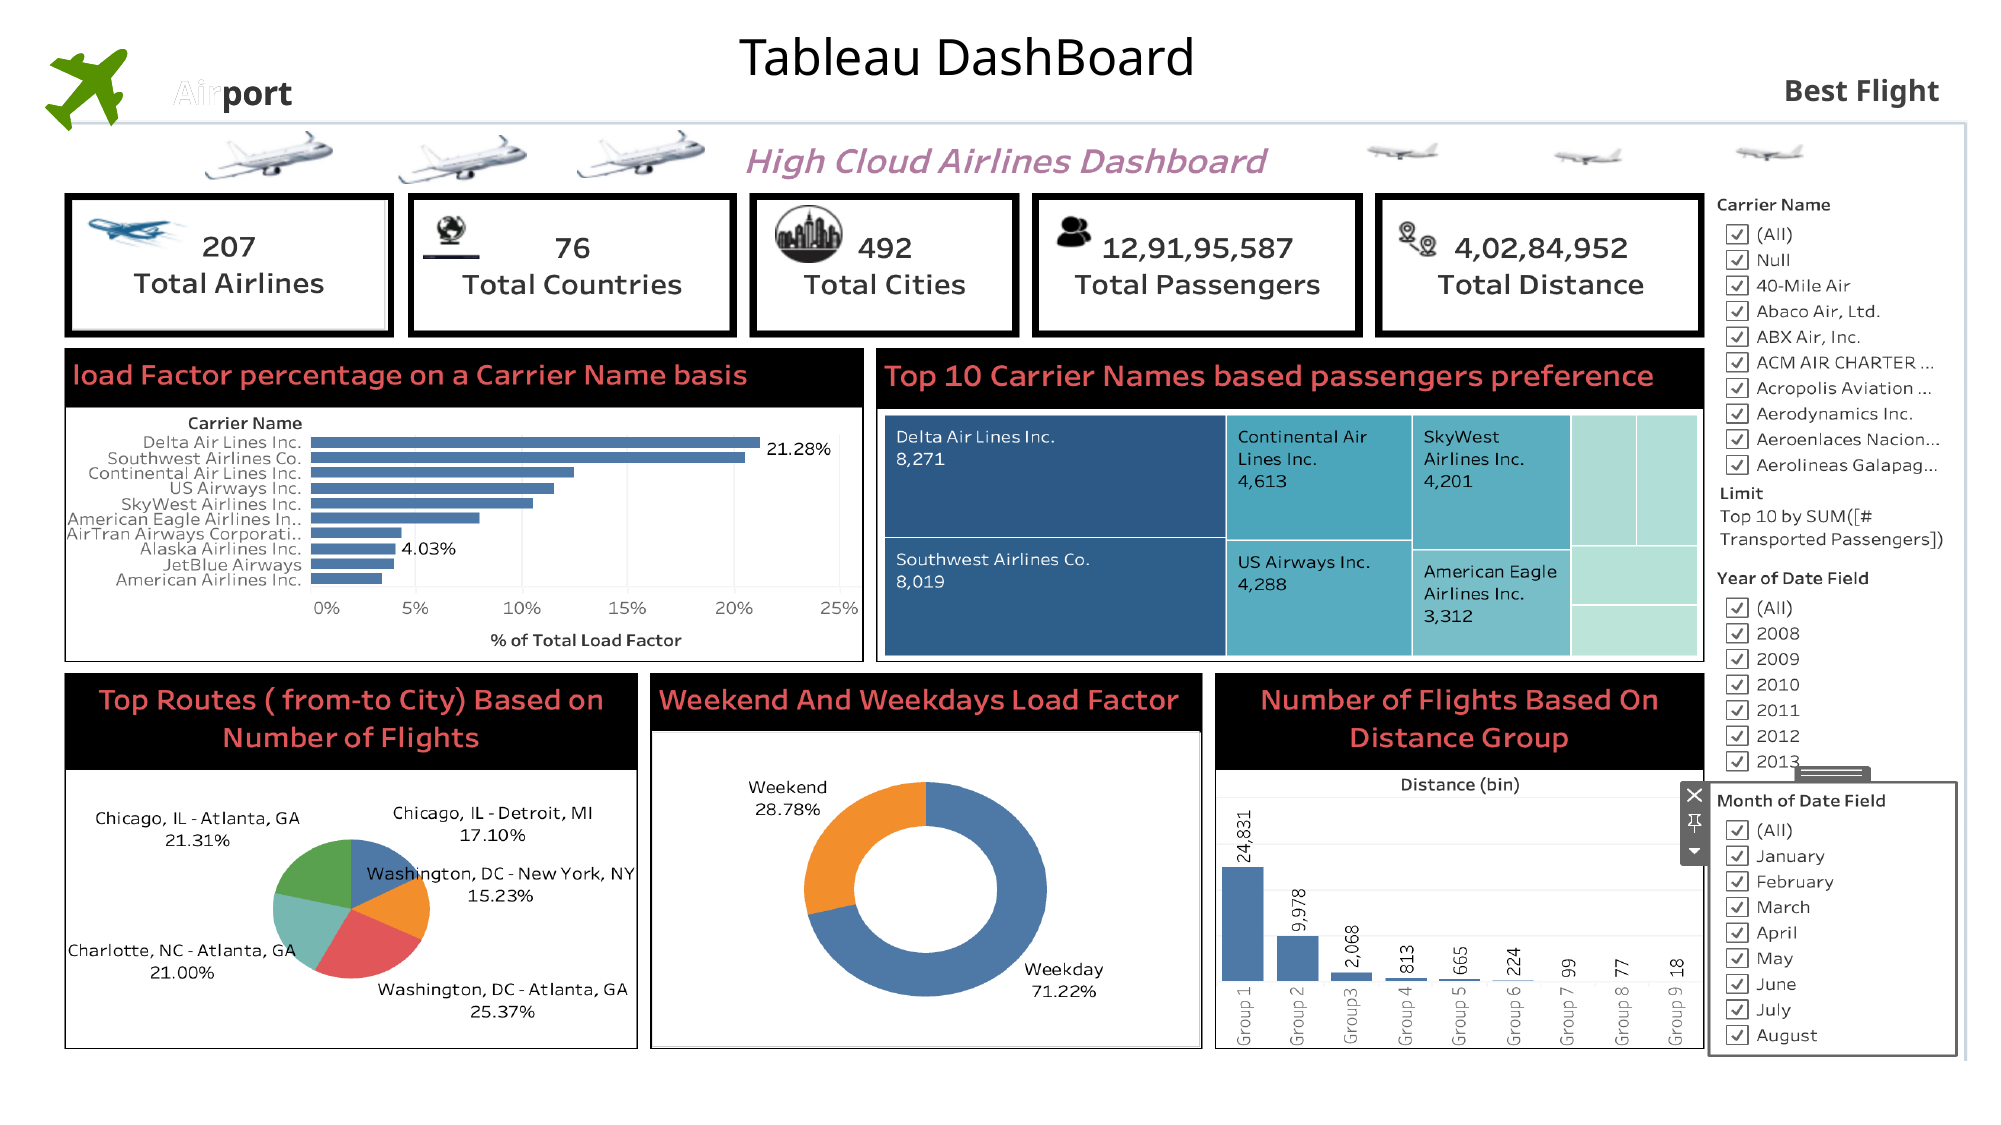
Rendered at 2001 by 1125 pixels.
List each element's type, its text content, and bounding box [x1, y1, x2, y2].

text_box Airport [158, 64, 363, 119]
text_box Tableau DashBoard [724, 17, 1211, 93]
picture [31, 36, 1969, 1061]
